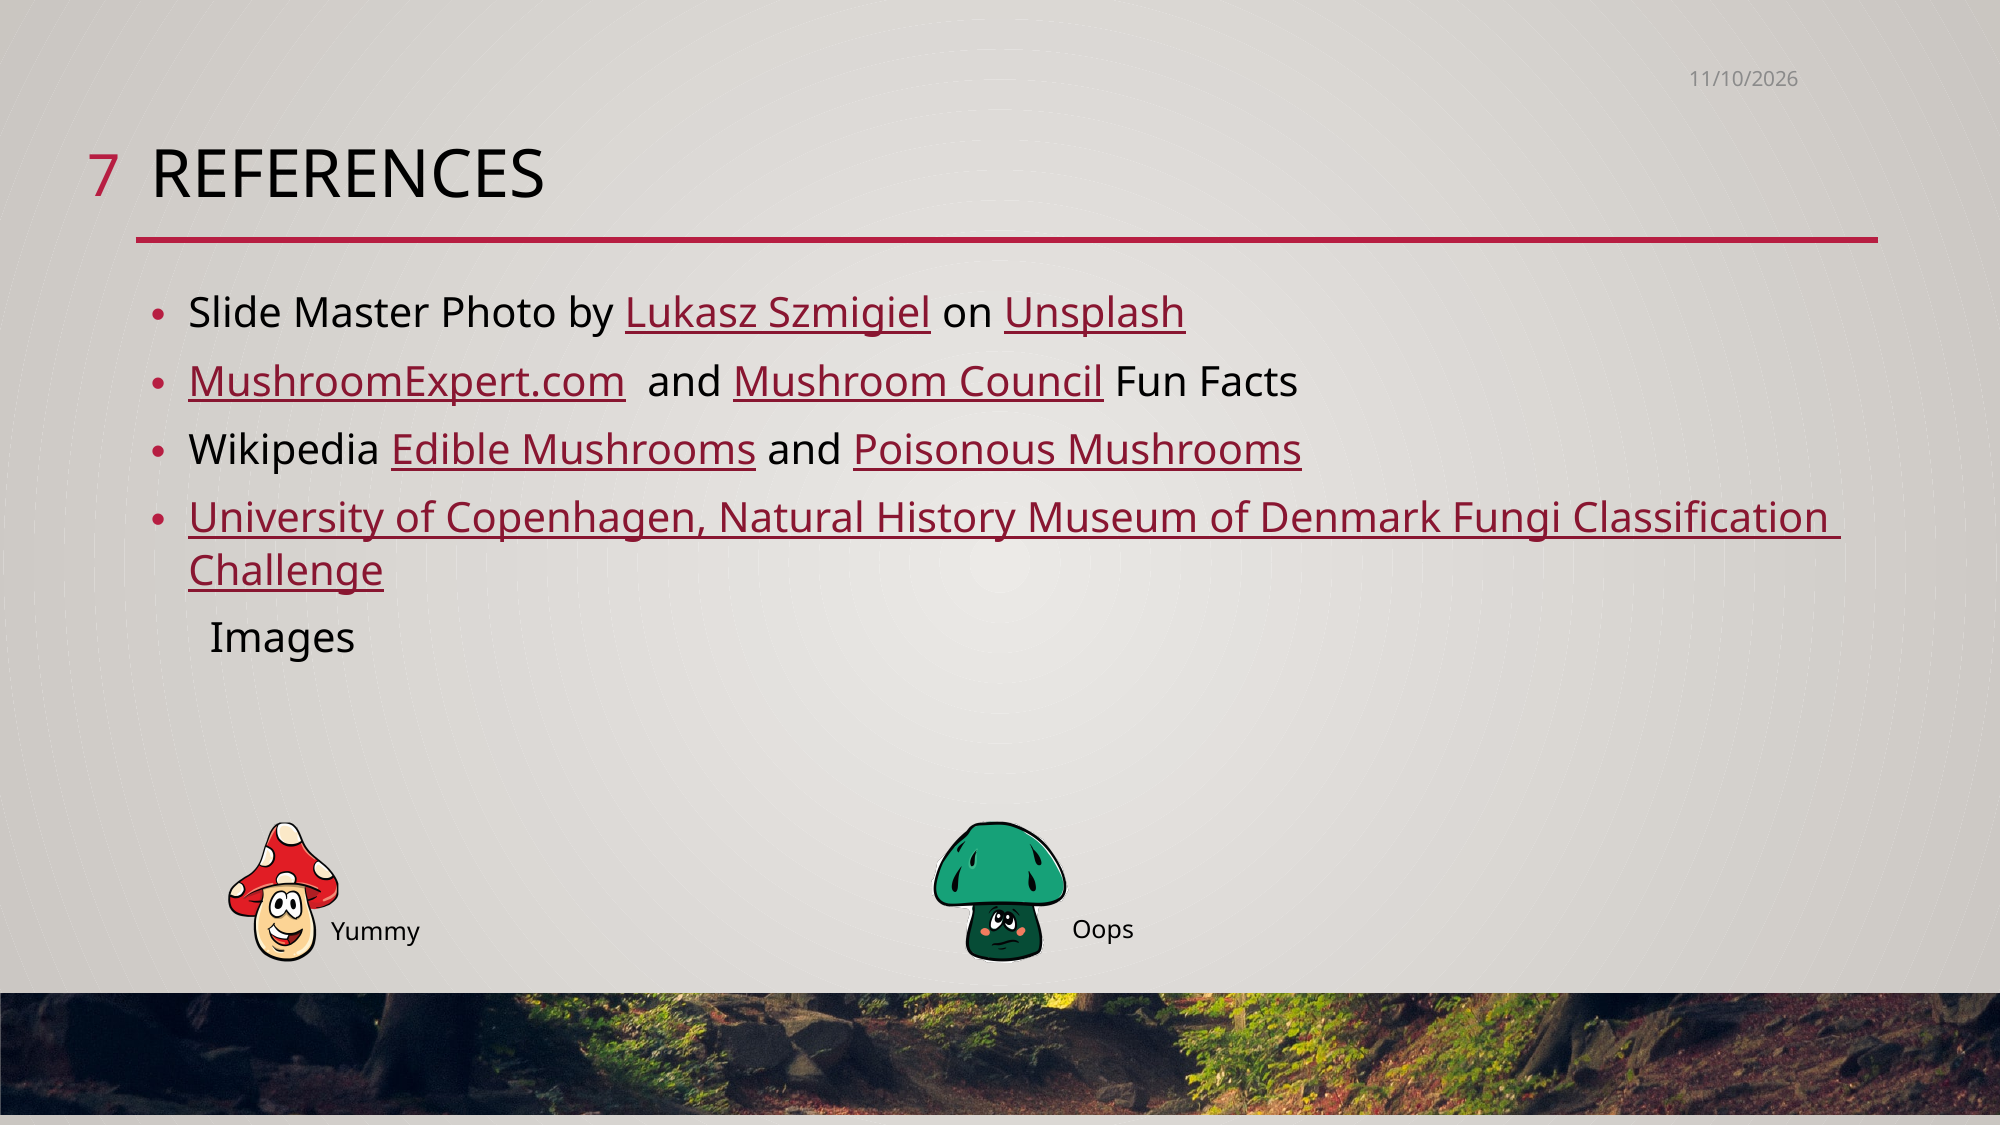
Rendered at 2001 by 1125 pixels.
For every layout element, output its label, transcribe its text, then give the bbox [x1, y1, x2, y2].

picture [0, 993, 2000, 1115]
text_box Yummy [346, 908, 925, 953]
list Slide Master Photo by Lukasz Szmigiel on Unsplash MushroomExpert.com and Mushroom Council Fun Facts Wikipedia Edible Mushrooms and Poisonous Mushrooms University of Copenhagen, Natural History Museum of Denmark Fungi Classification Challenge Images [135, 267, 1879, 967]
text_box Oops [1075, 906, 1696, 951]
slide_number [1239, 54, 1814, 105]
picture [925, 816, 1075, 967]
picture [221, 816, 346, 967]
title References [135, 131, 1879, 240]
slide_number 7 [2, 131, 136, 214]
